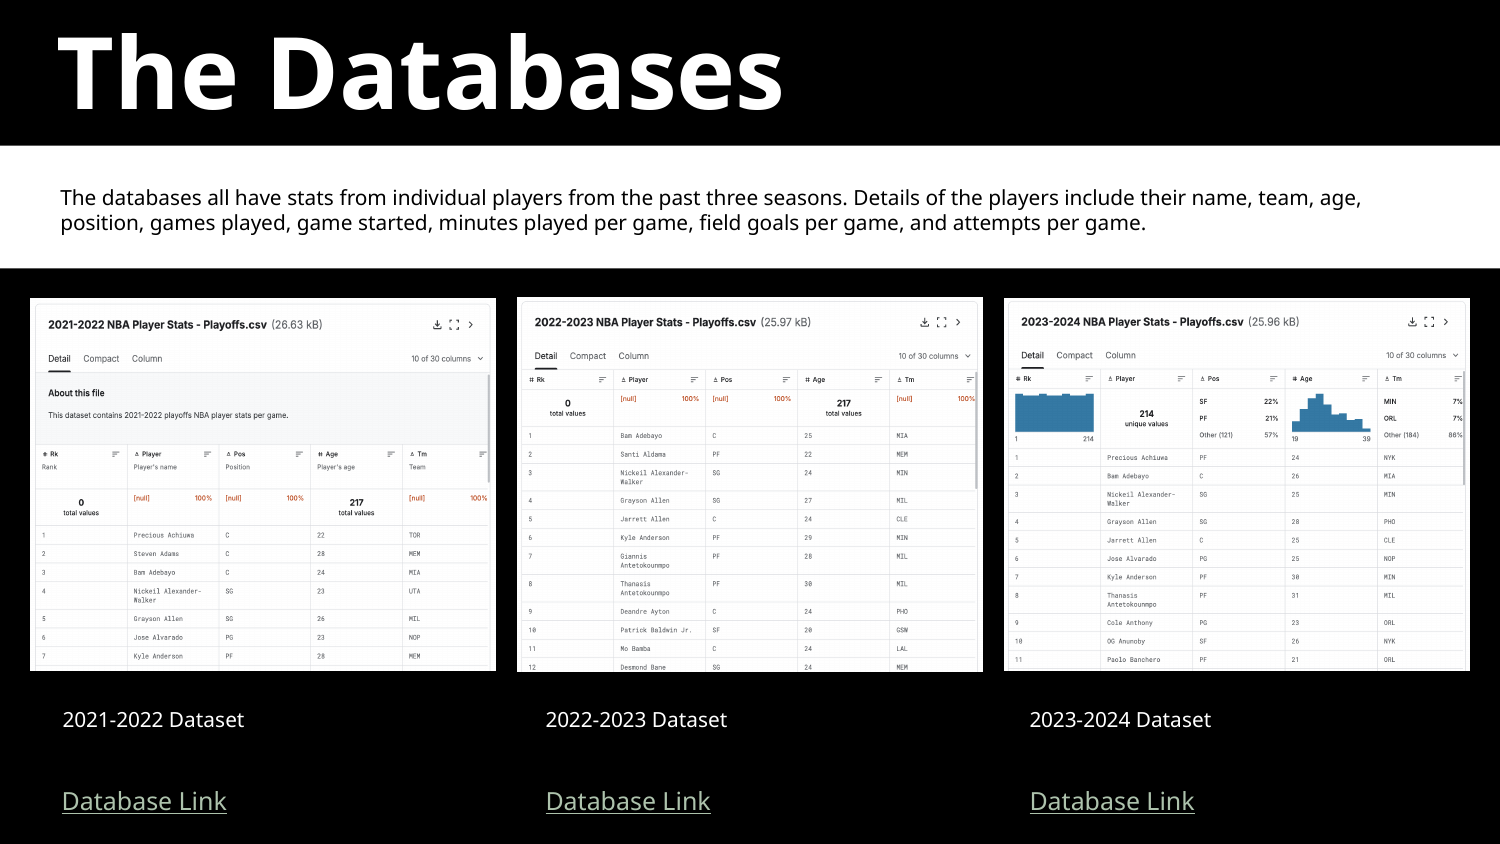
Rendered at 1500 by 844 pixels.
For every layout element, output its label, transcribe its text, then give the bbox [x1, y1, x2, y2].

list Database Link [1014, 771, 1446, 844]
picture [1003, 297, 1470, 672]
picture [517, 297, 983, 672]
list Database Link [46, 770, 478, 844]
picture [30, 297, 496, 672]
subtitle 2022-2023 Dataset [530, 691, 962, 771]
subtitle 2021-2022 Dataset [47, 691, 479, 771]
text_box [0, 145, 1500, 269]
list Database Link [530, 771, 962, 844]
title The Databases [41, 36, 1440, 131]
subtitle 2023-2024 Dataset [1014, 691, 1446, 771]
text_box The databases all have stats from individual players from the past three seasons. Details of the players include their name, team, age, position, games played, game started, minutes played per game, field goals per game, and attempts per game. [45, 170, 1444, 249]
